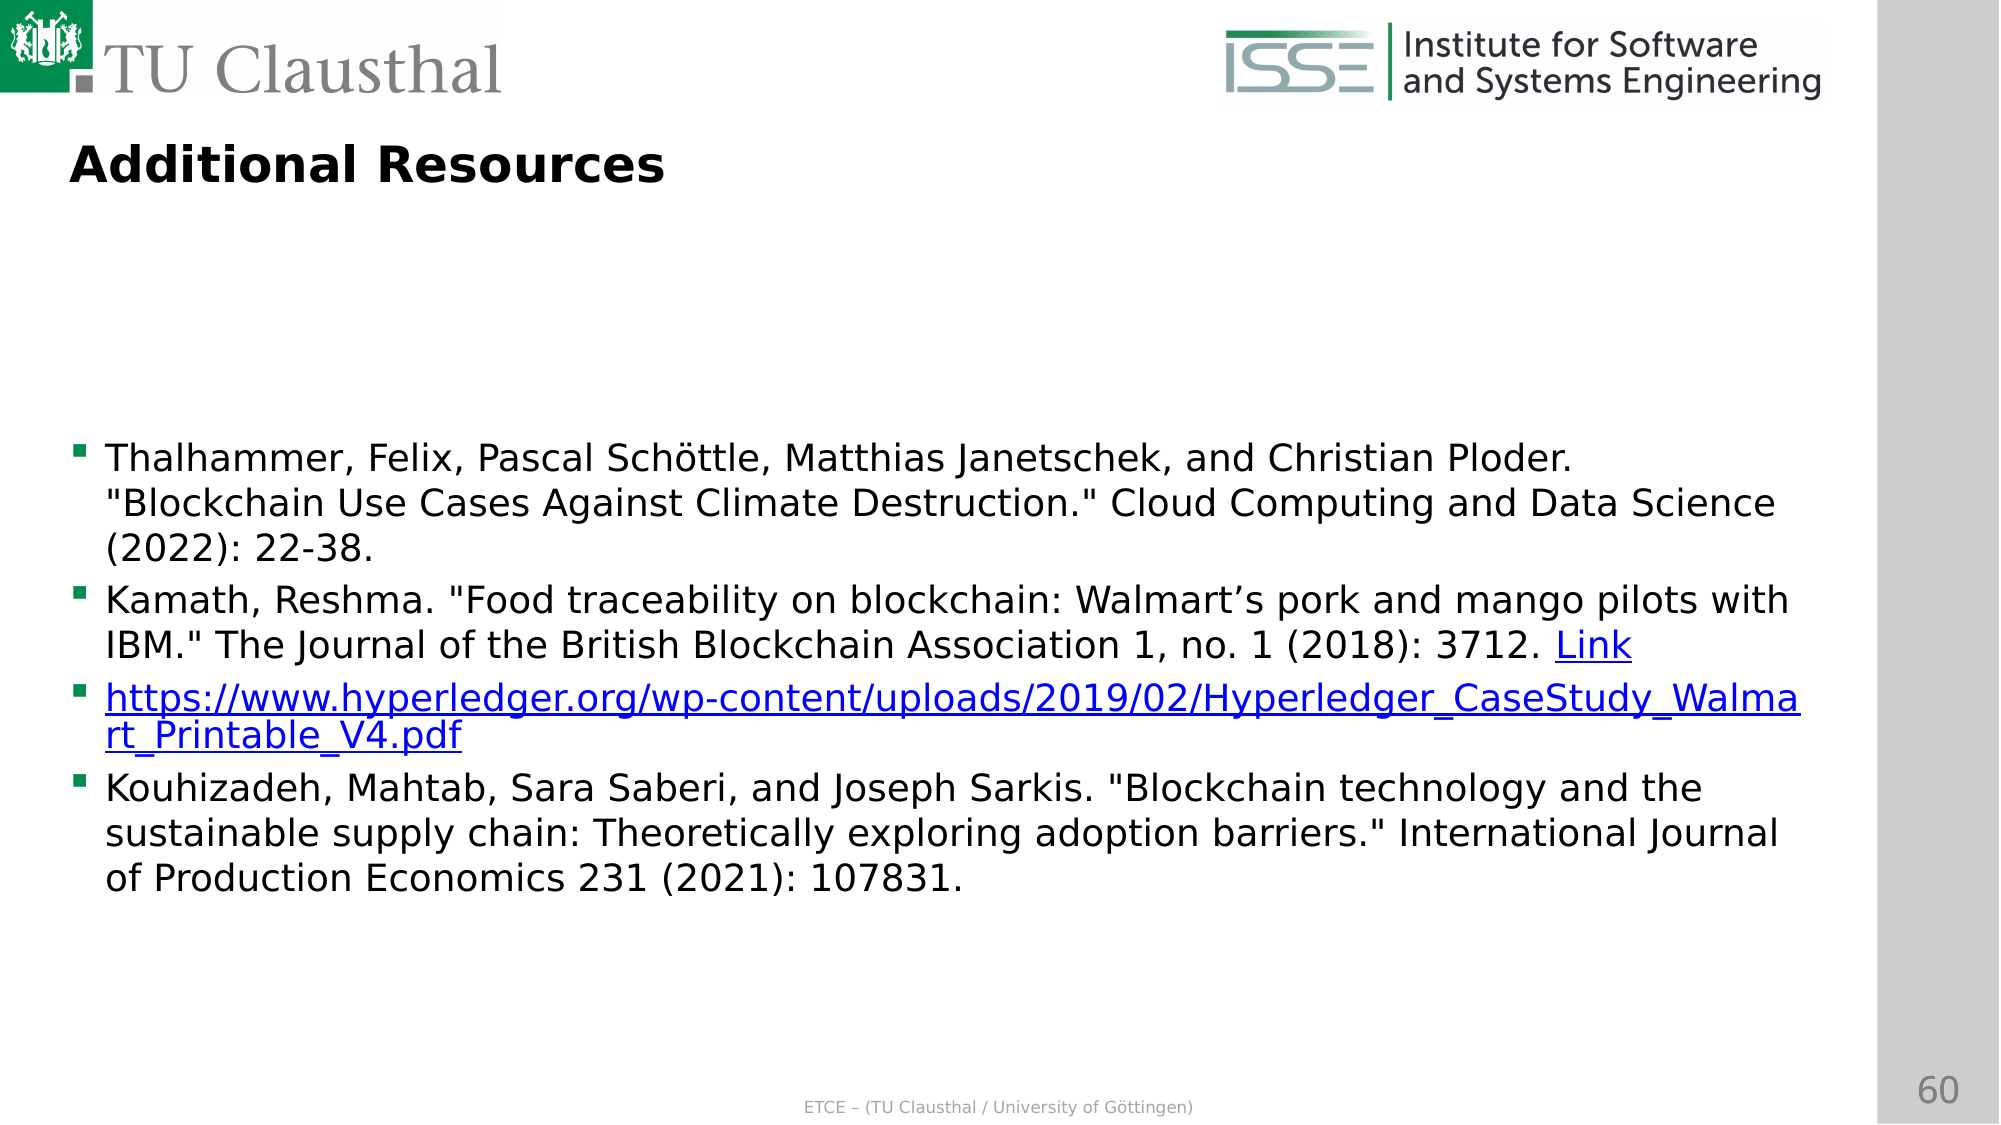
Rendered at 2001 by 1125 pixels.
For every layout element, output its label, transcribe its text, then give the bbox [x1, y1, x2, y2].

text_box Thalhammer, Felix, Pascal Schöttle, Matthias Janetschek, and Christian Ploder. "Blockchain Use Cases Against Climate Destruction." Cloud Computing and Data Science (2022): 22-38. Kamath, Reshma. "Food traceability on blockchain: Walmart’s pork and mango pilots with IBM." The Journal of the British Blockchain Association 1, no. 1 (2018): 3712. Link https://www.hyperledger.org/wp-content/uploads/2019/02/Hyperledger_CaseStudy_Walmart_Printable_V4.pdf Kouhizadeh, Mahtab, Sara Saberi, and Joseph Sarkis. "Blockchain technology and the sustainable supply chain: Theoretically exploring adoption barriers." International Journal of Production Economics 231 (2021): 107831. [55, 208, 1818, 1034]
picture [0, 0, 501, 93]
text_box Additional Resources [55, 125, 1818, 207]
picture [1218, 22, 1826, 107]
